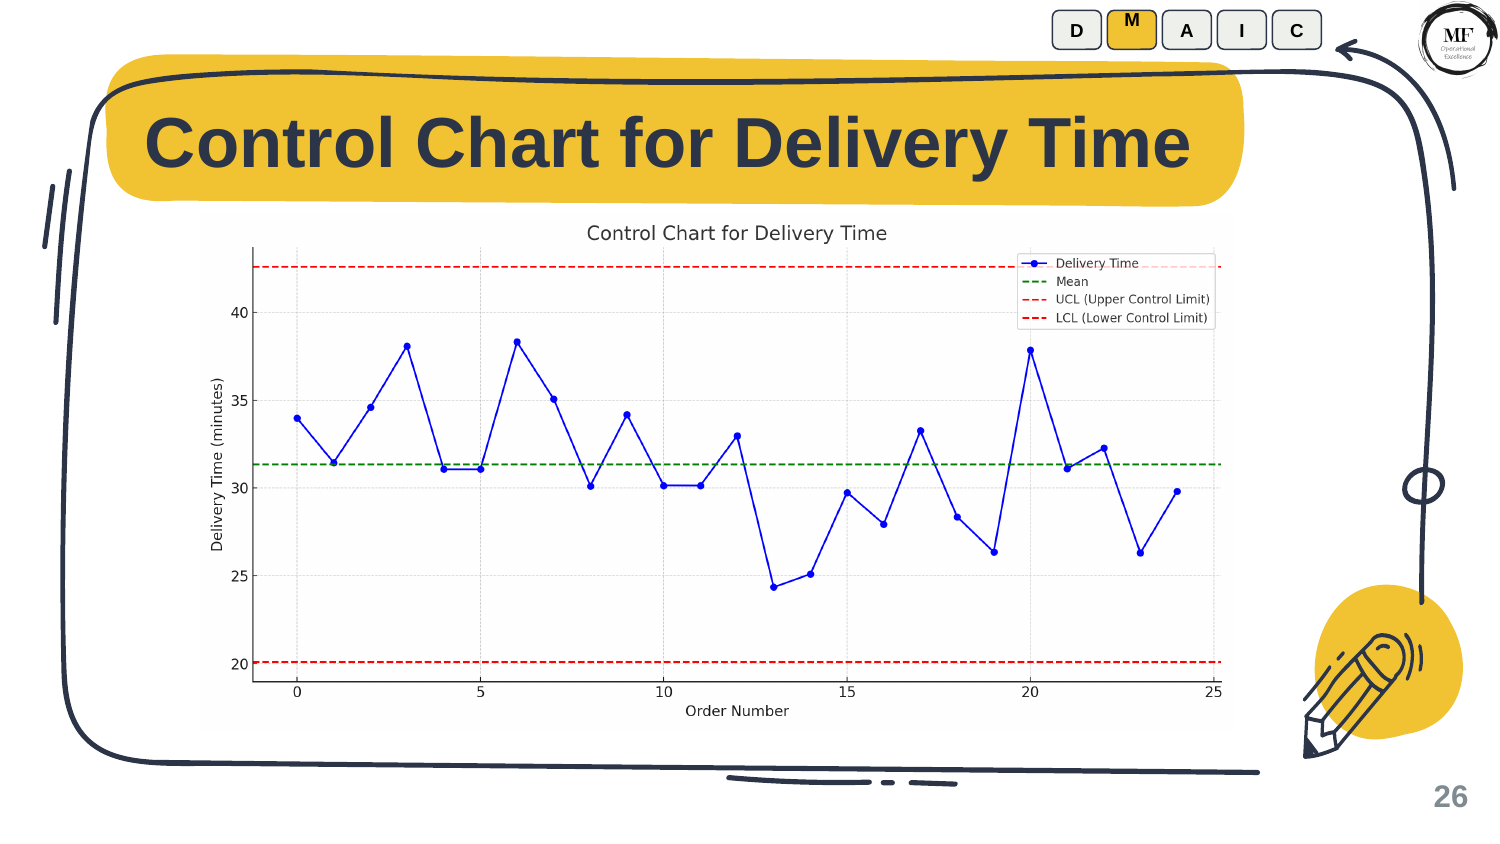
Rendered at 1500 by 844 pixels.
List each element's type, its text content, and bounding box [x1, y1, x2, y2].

picture [1417, 0, 1499, 81]
text_box [1303, 633, 1406, 759]
text_box [1404, 632, 1415, 681]
text_box M [1107, 10, 1157, 50]
text_box [1302, 665, 1332, 702]
text_box I [1217, 10, 1267, 50]
slide_number 26 [1378, 769, 1469, 820]
text_box C [1272, 10, 1322, 50]
text_box D [1052, 10, 1102, 50]
picture [197, 212, 1237, 732]
title Control Chart for Delivery Time [144, 112, 1200, 178]
text_box [1418, 644, 1424, 672]
text_box A [1162, 10, 1212, 50]
